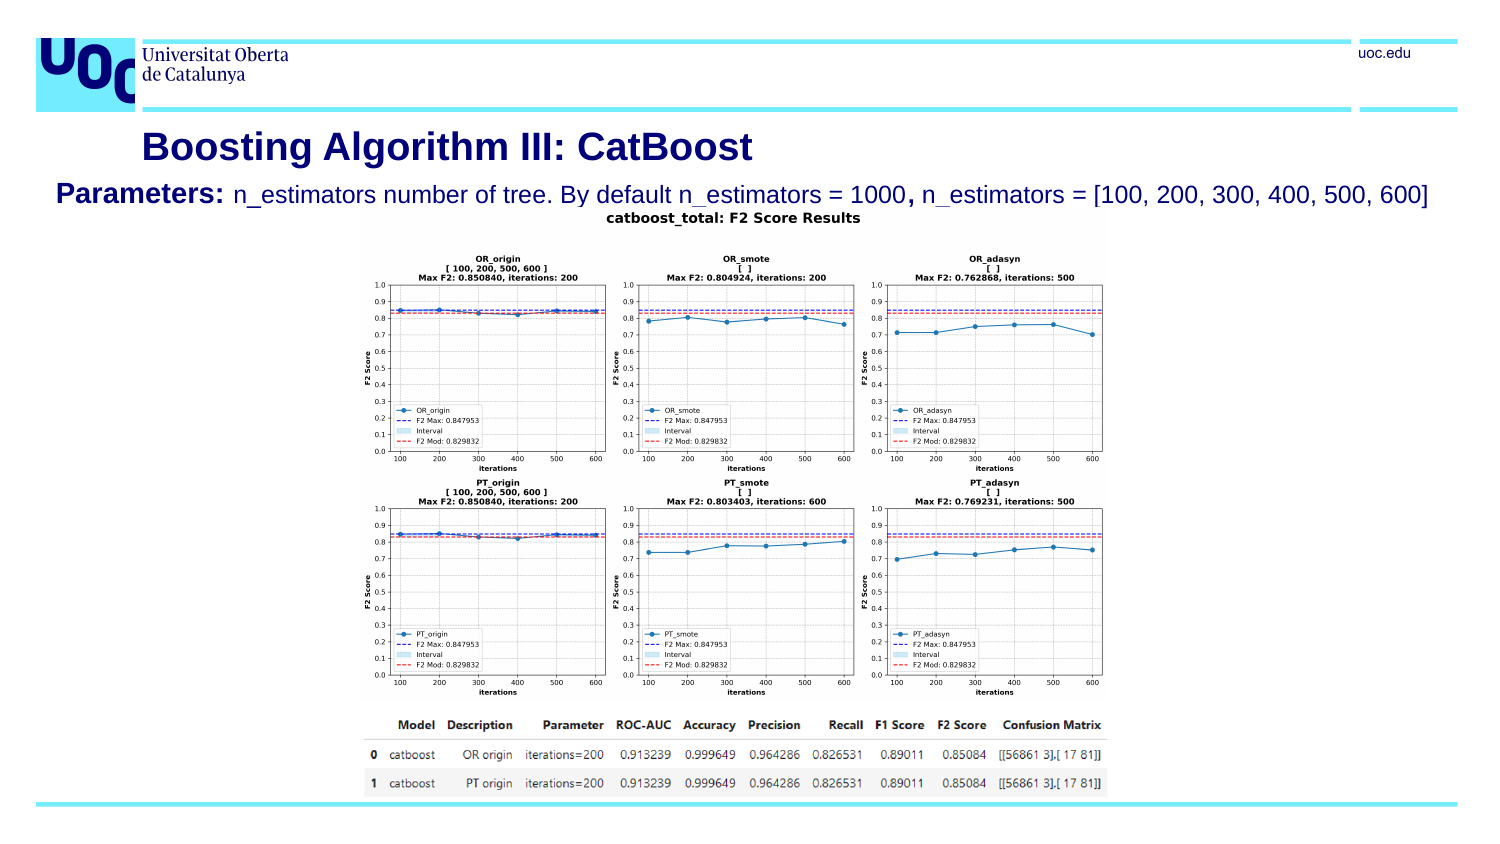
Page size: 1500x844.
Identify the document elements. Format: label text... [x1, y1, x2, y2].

picture [1359, 47, 1410, 58]
title Boosting Algorithm III: CatBoost [126, 106, 1353, 154]
list Parameters: n_estimators number of tree. By default n_estimators = 1000, n_estimators = [100, 200, 300, 400, 500, 600] [40, 154, 1481, 218]
picture [36, 38, 135, 112]
picture [360, 207, 1108, 701]
picture [142, 47, 288, 84]
picture [357, 714, 1114, 801]
